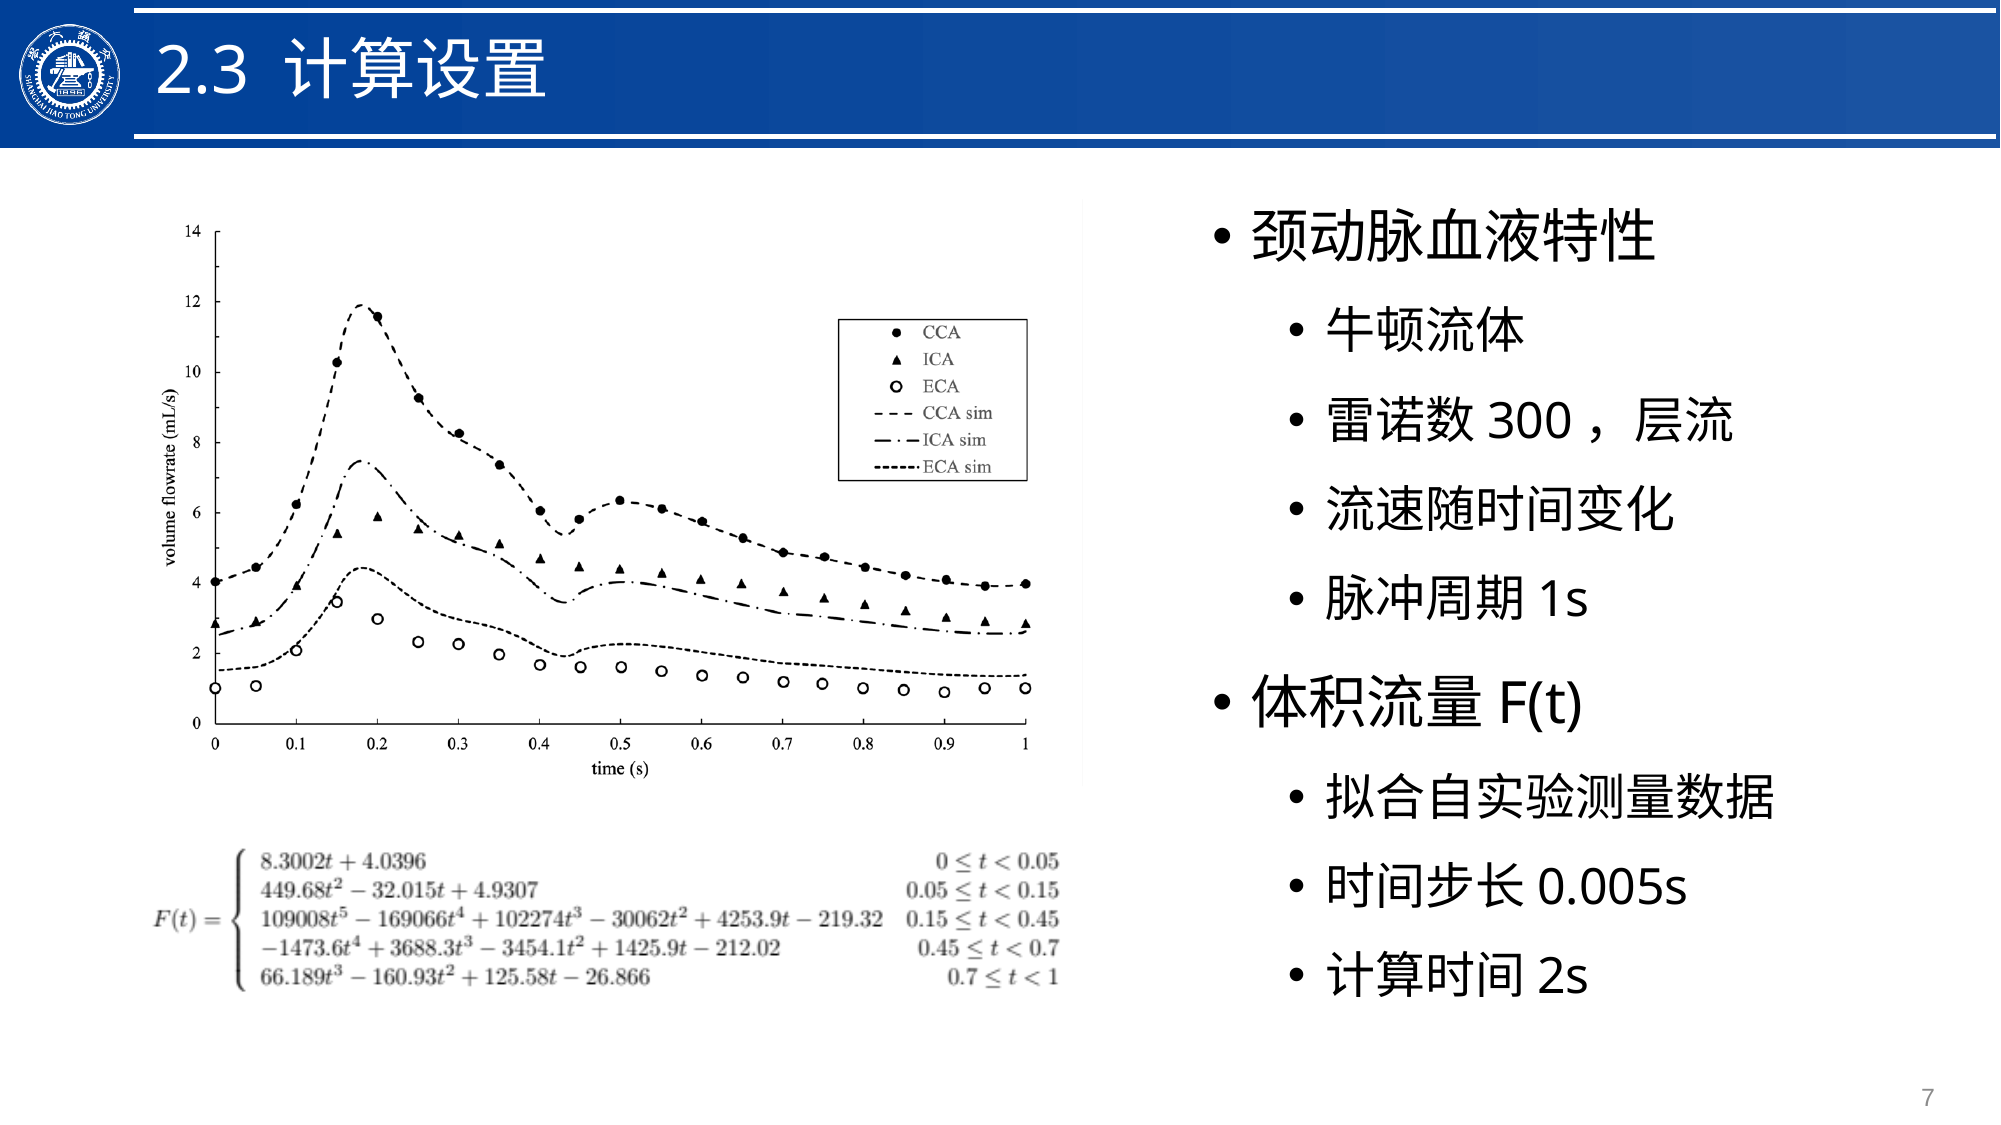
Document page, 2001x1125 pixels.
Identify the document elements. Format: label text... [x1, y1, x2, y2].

picture [19, 24, 120, 125]
picture [139, 199, 1083, 789]
list 颈动脉血液特性 牛顿流体 雷诺数300，层流 流速随时间变化 脉冲周期1s 体积流量F(t) 拟合自实验测量数据 时间步长0.005s 计算时间2s [1198, 200, 1863, 1014]
title 2.3 计算设置 [139, 20, 1865, 125]
slide_number 7 [1779, 1068, 1950, 1125]
picture [139, 833, 1083, 1007]
